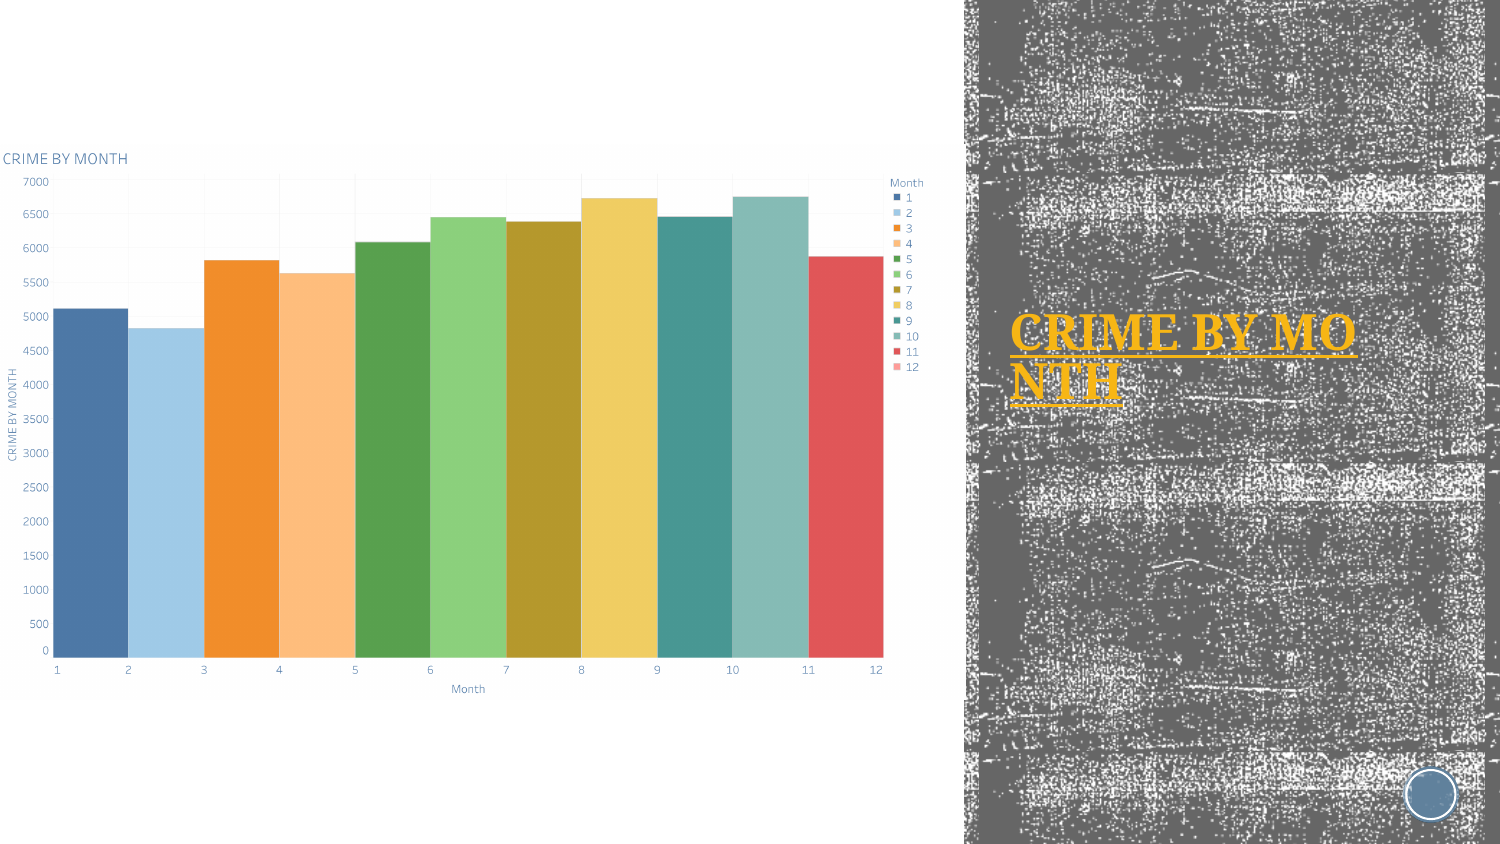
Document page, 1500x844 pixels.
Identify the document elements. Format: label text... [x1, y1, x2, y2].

title CRIME BY MONTH [994, 144, 1407, 521]
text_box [1405, 768, 1457, 822]
picture [0, 144, 966, 700]
text_box [963, 0, 1500, 844]
